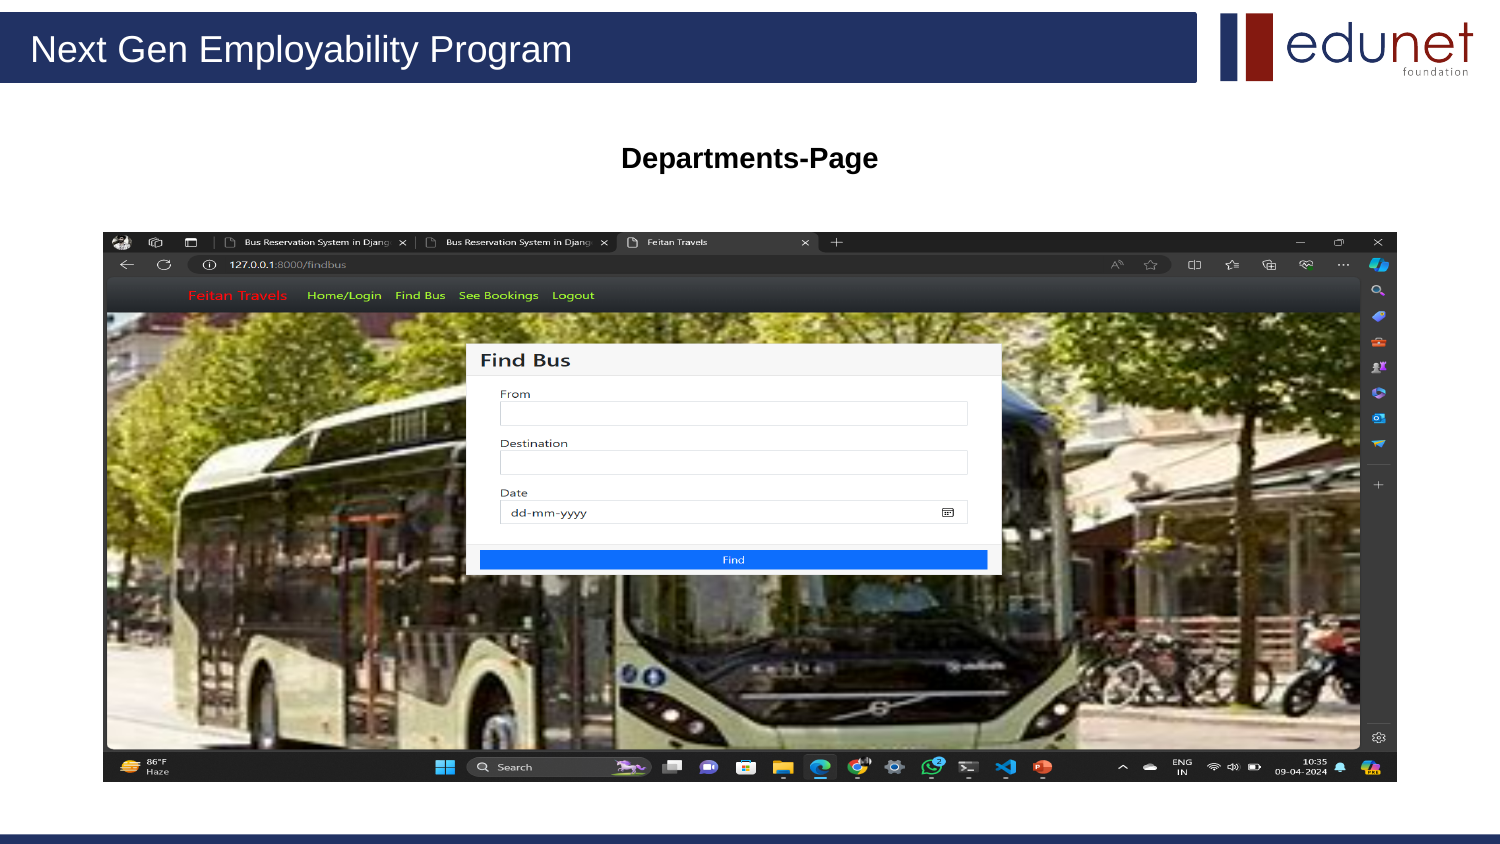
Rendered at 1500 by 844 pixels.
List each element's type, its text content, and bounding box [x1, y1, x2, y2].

title Departments-Page [103, 105, 1397, 208]
picture [1279, 14, 1482, 83]
picture [102, 232, 1398, 783]
